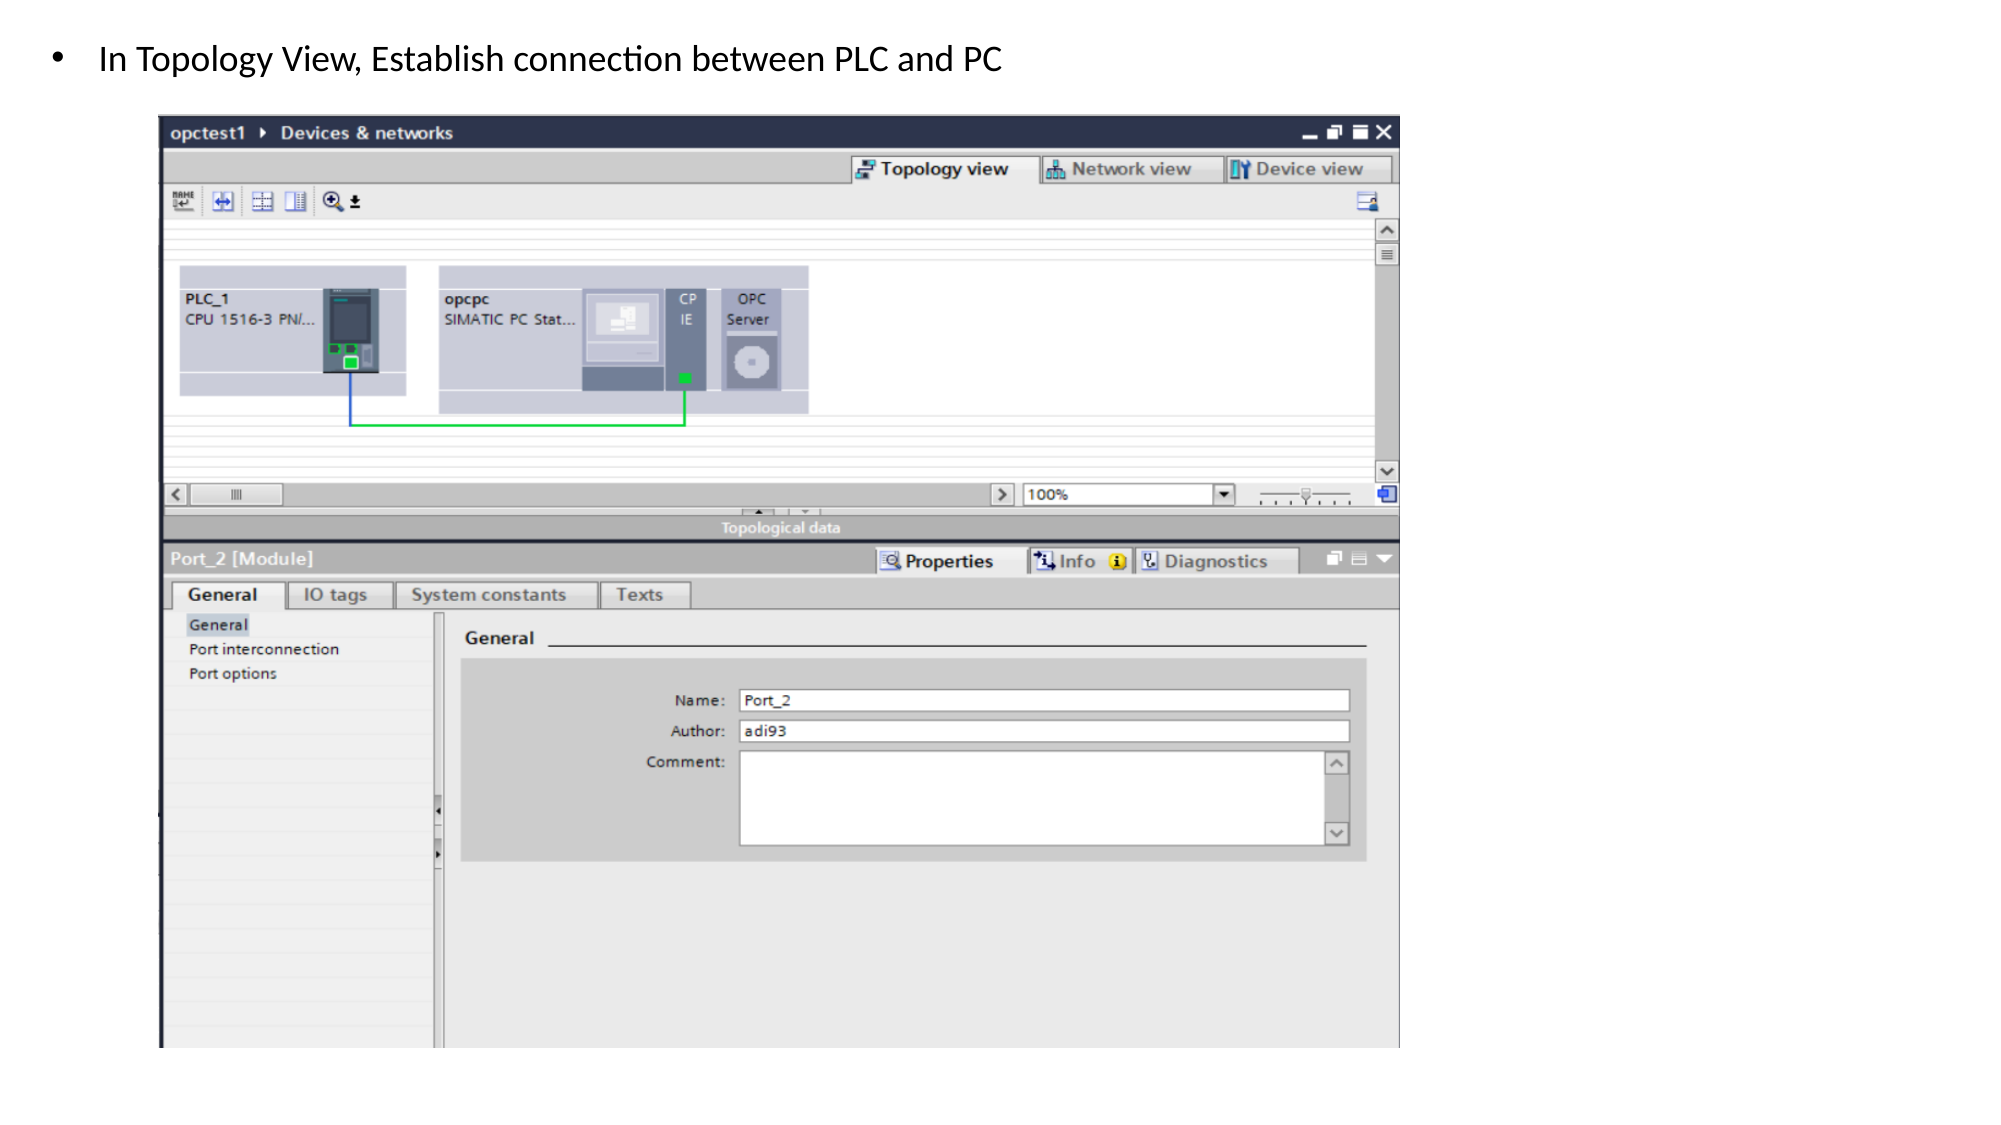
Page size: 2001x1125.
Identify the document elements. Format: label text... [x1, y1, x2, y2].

text_box In Topology View, Establish connection between PLC and PC [36, 26, 1375, 87]
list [158, 114, 1400, 1048]
